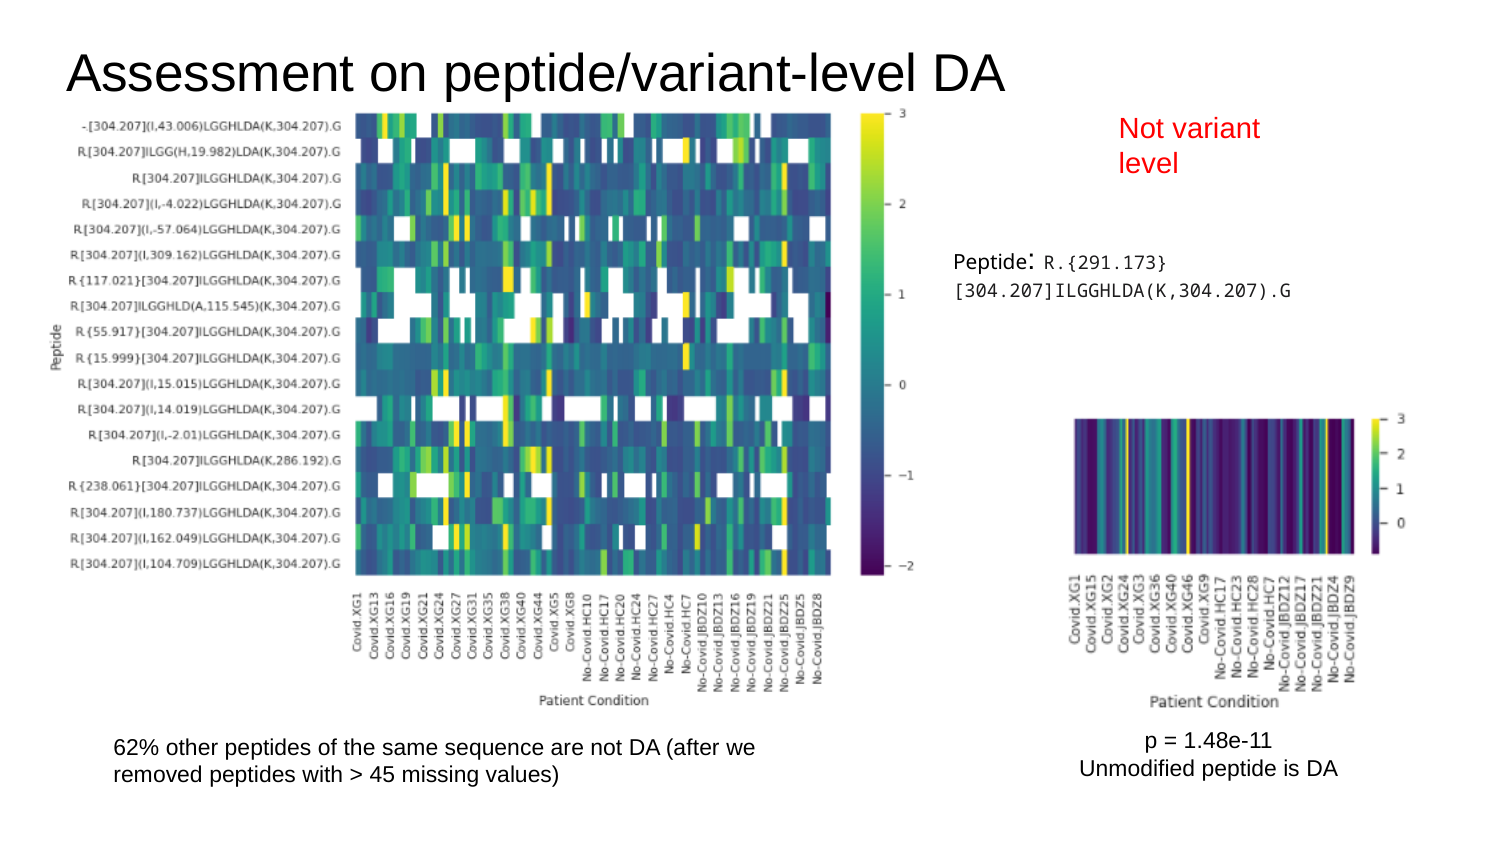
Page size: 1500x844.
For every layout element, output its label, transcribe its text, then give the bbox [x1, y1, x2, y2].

text_box Peptide: R.{291.173}[304.207]ILGGHLDA(K,304.207).G [983, 219, 1480, 316]
picture [44, 107, 979, 761]
picture [1008, 322, 1417, 717]
text_box p = 1.48e-11 Unmodified peptide is DA [1044, 724, 1373, 796]
text_box 62% other peptides of the same sequence are not DA (after we removed peptides with > 45 missing values) [98, 769, 789, 802]
text_box Not variant level [1103, 117, 1314, 195]
title Assessment on peptide/variant-level DA [51, 23, 1449, 117]
